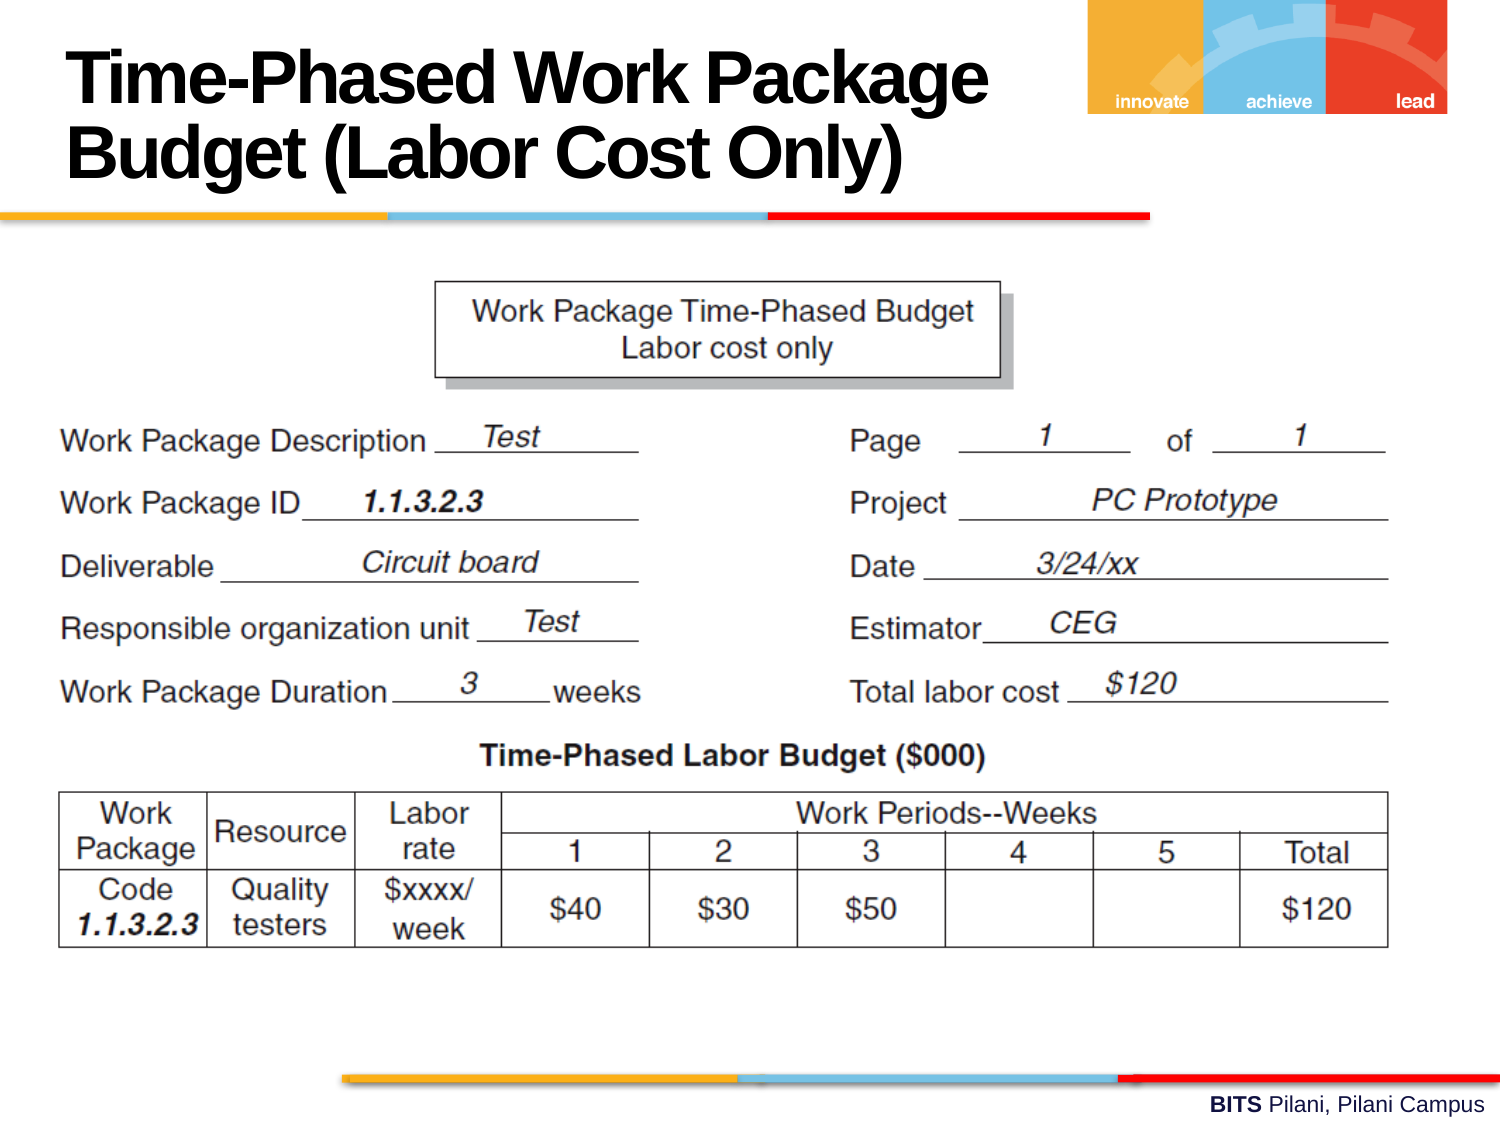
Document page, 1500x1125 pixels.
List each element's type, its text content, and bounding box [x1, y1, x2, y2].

picture [1087, 0, 1448, 114]
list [49, 274, 1401, 959]
list Time-Phased Work Package Budget (Labor Cost Only) [50, 24, 1088, 213]
